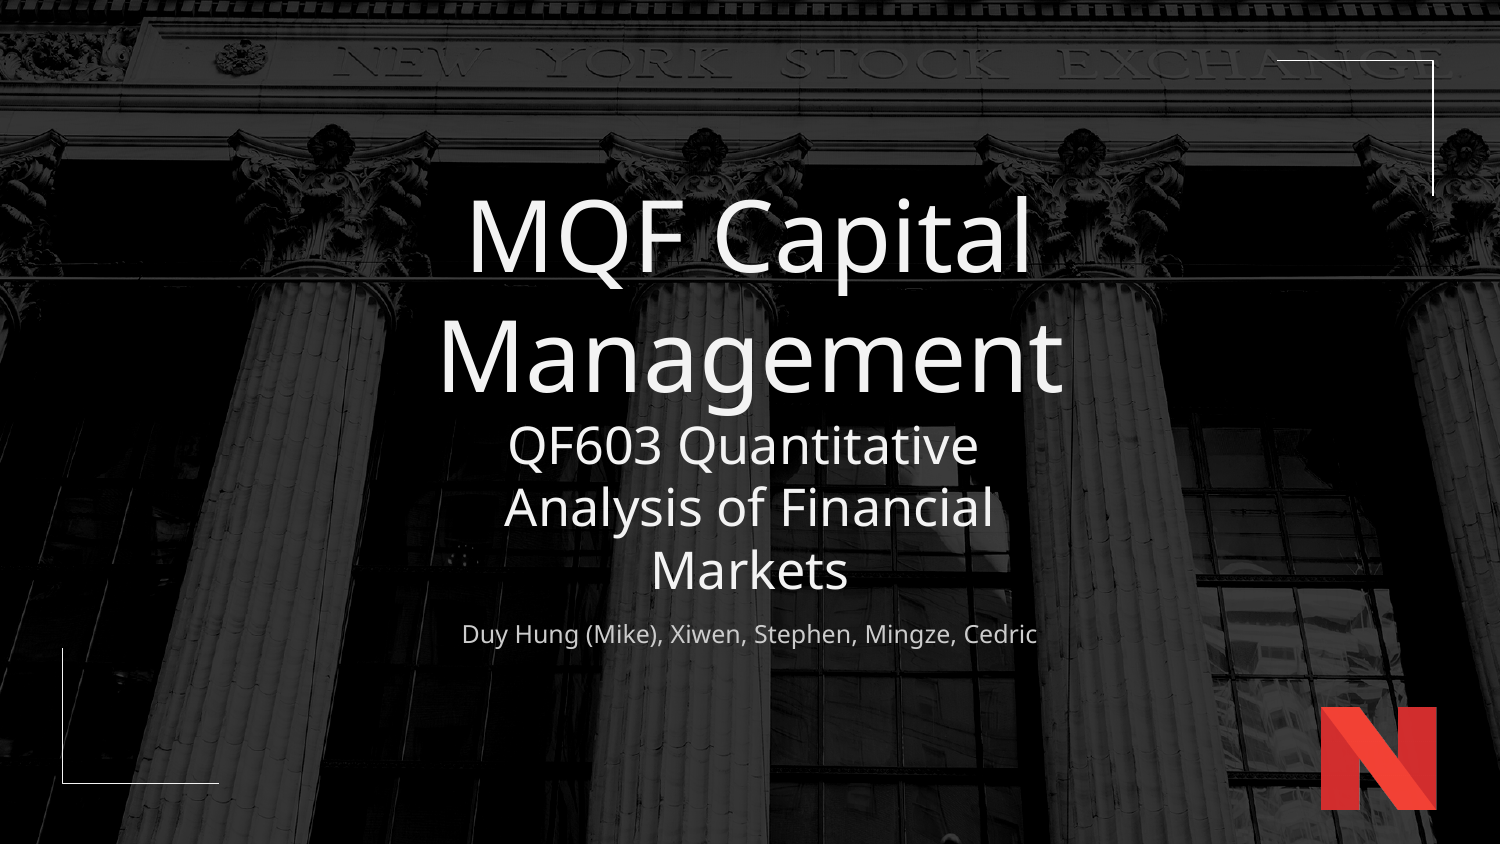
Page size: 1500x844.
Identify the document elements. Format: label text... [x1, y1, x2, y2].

subtitle Duy Hung (Mike), Xiwen, Stephen, Mingze, Cedric [416, 615, 1084, 664]
text_box [1276, 60, 1433, 196]
picture [0, 0, 1500, 844]
text_box [62, 647, 219, 784]
title MQF Capital Management QF603 Quantitative Analysis of Financial Markets [401, 322, 1099, 615]
